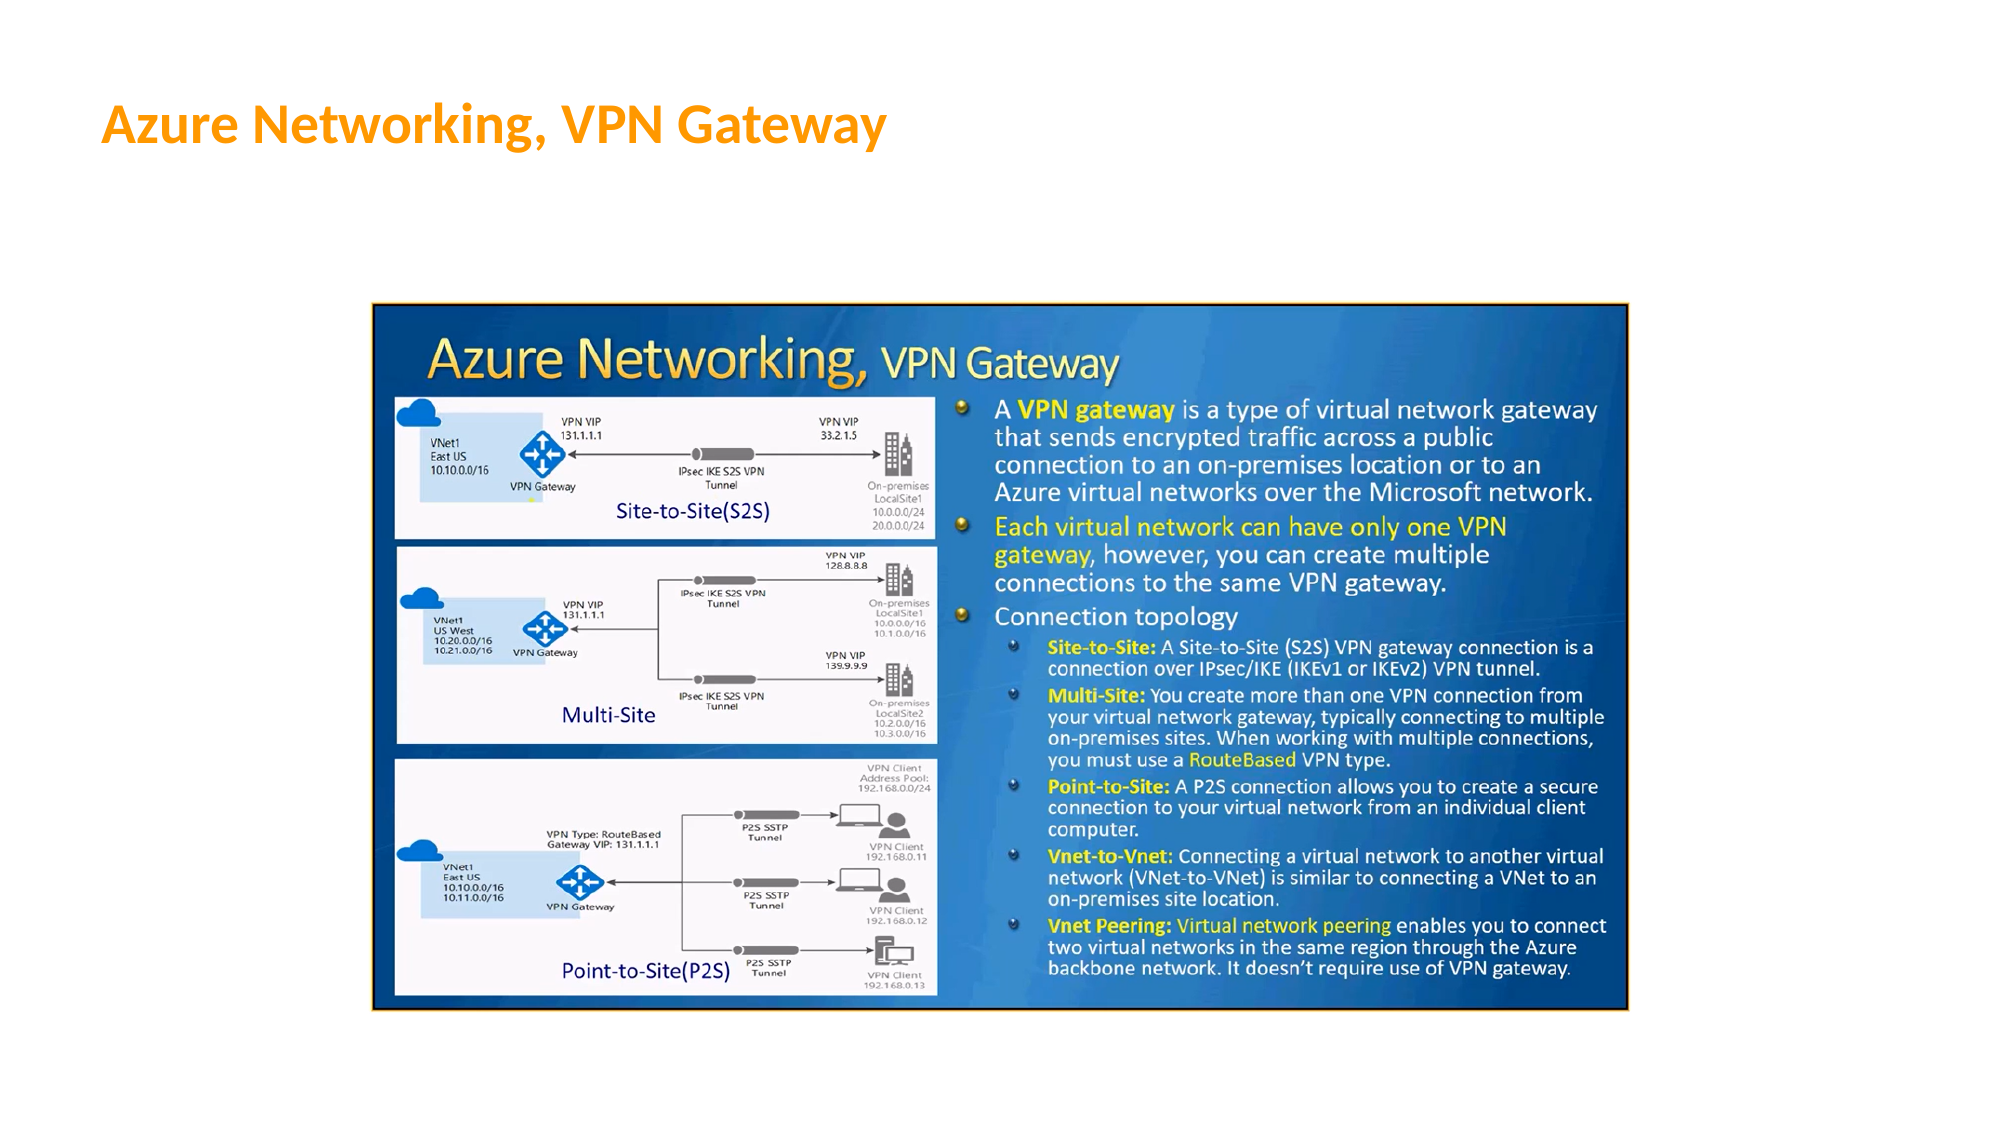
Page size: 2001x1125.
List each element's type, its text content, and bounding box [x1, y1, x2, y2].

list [365, 299, 1635, 1014]
title Azure Networking, VPN Gateway [101, 93, 1900, 165]
